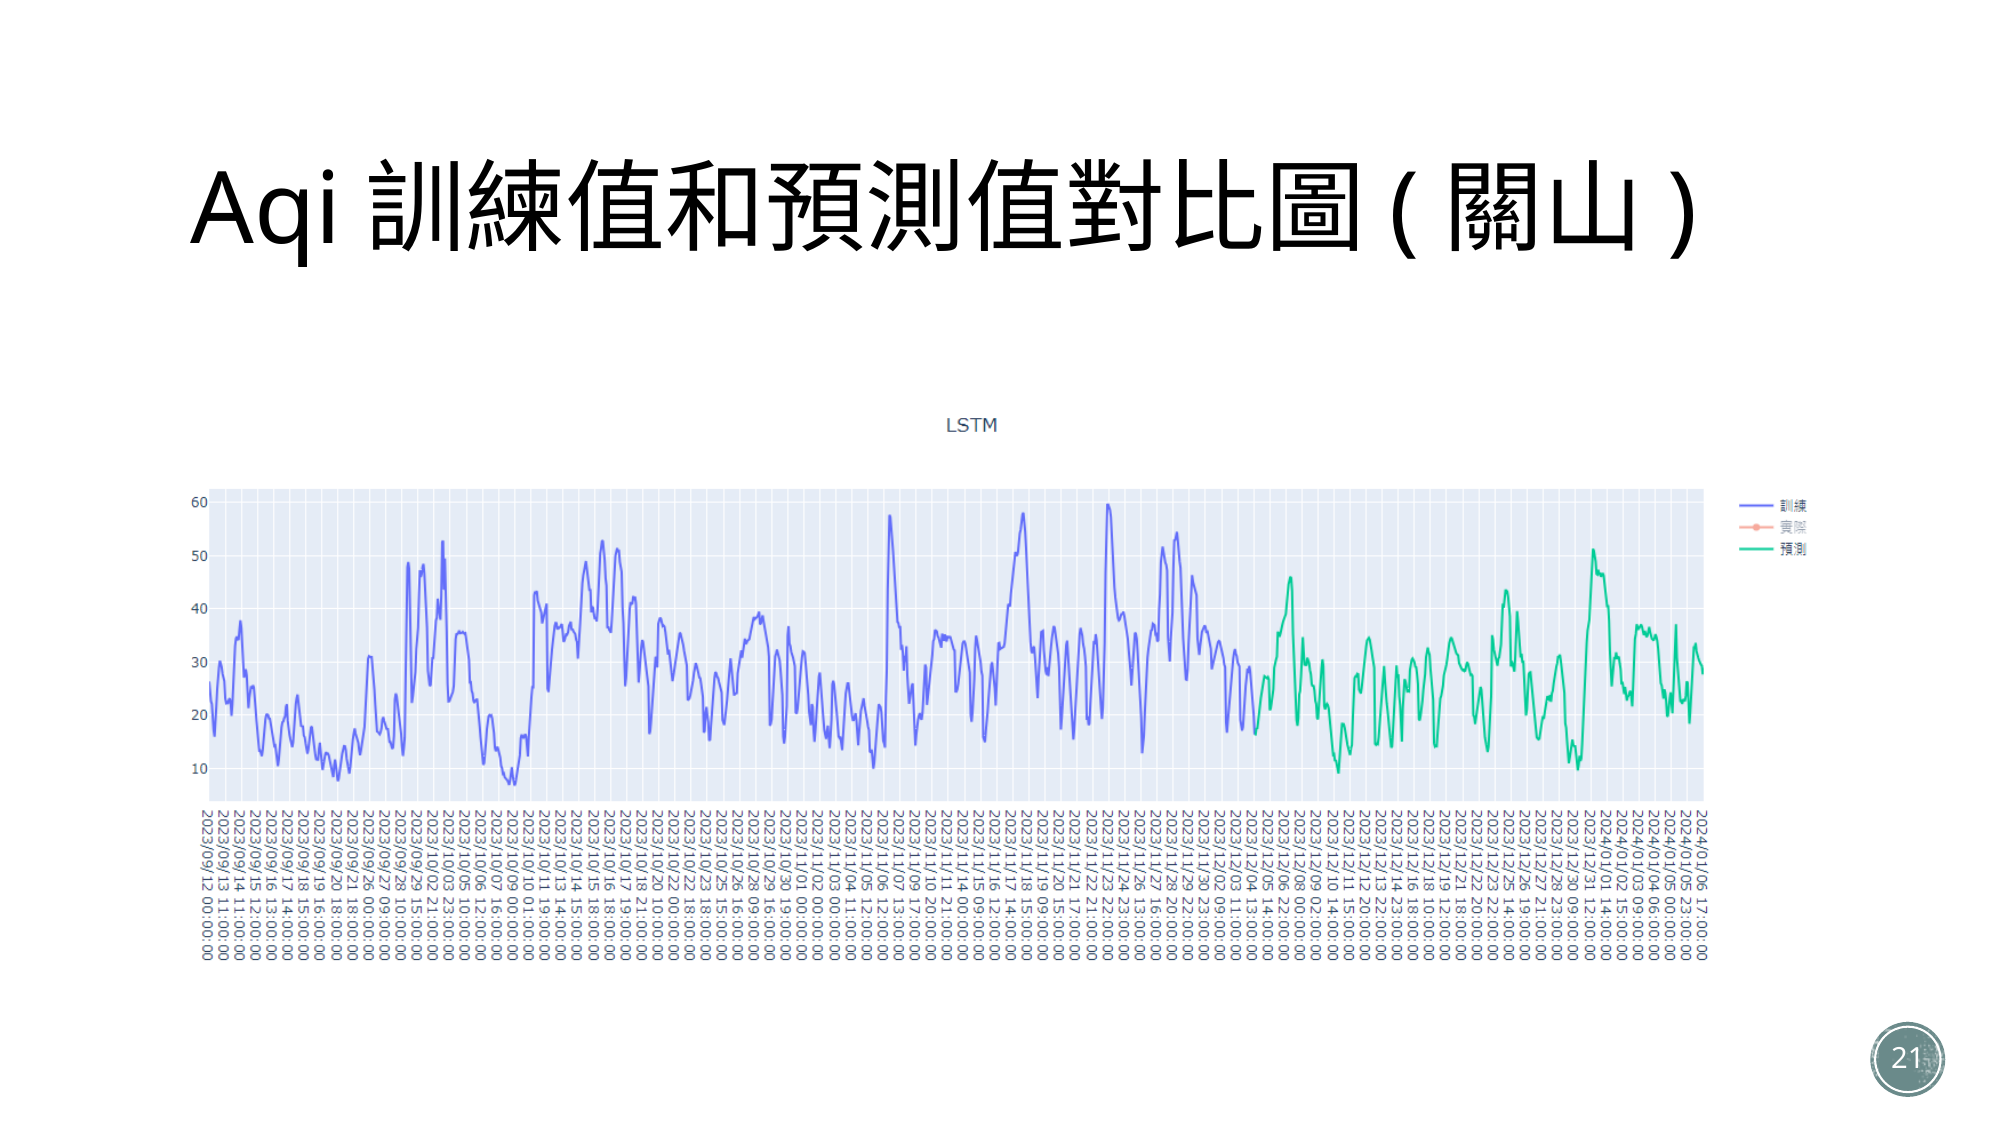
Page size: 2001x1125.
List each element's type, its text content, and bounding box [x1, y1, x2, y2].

slide_number 21 [1855, 1028, 1961, 1089]
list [176, 387, 1826, 974]
title Aqi訓練值和預測值對比圖(關山) [175, 79, 1826, 344]
